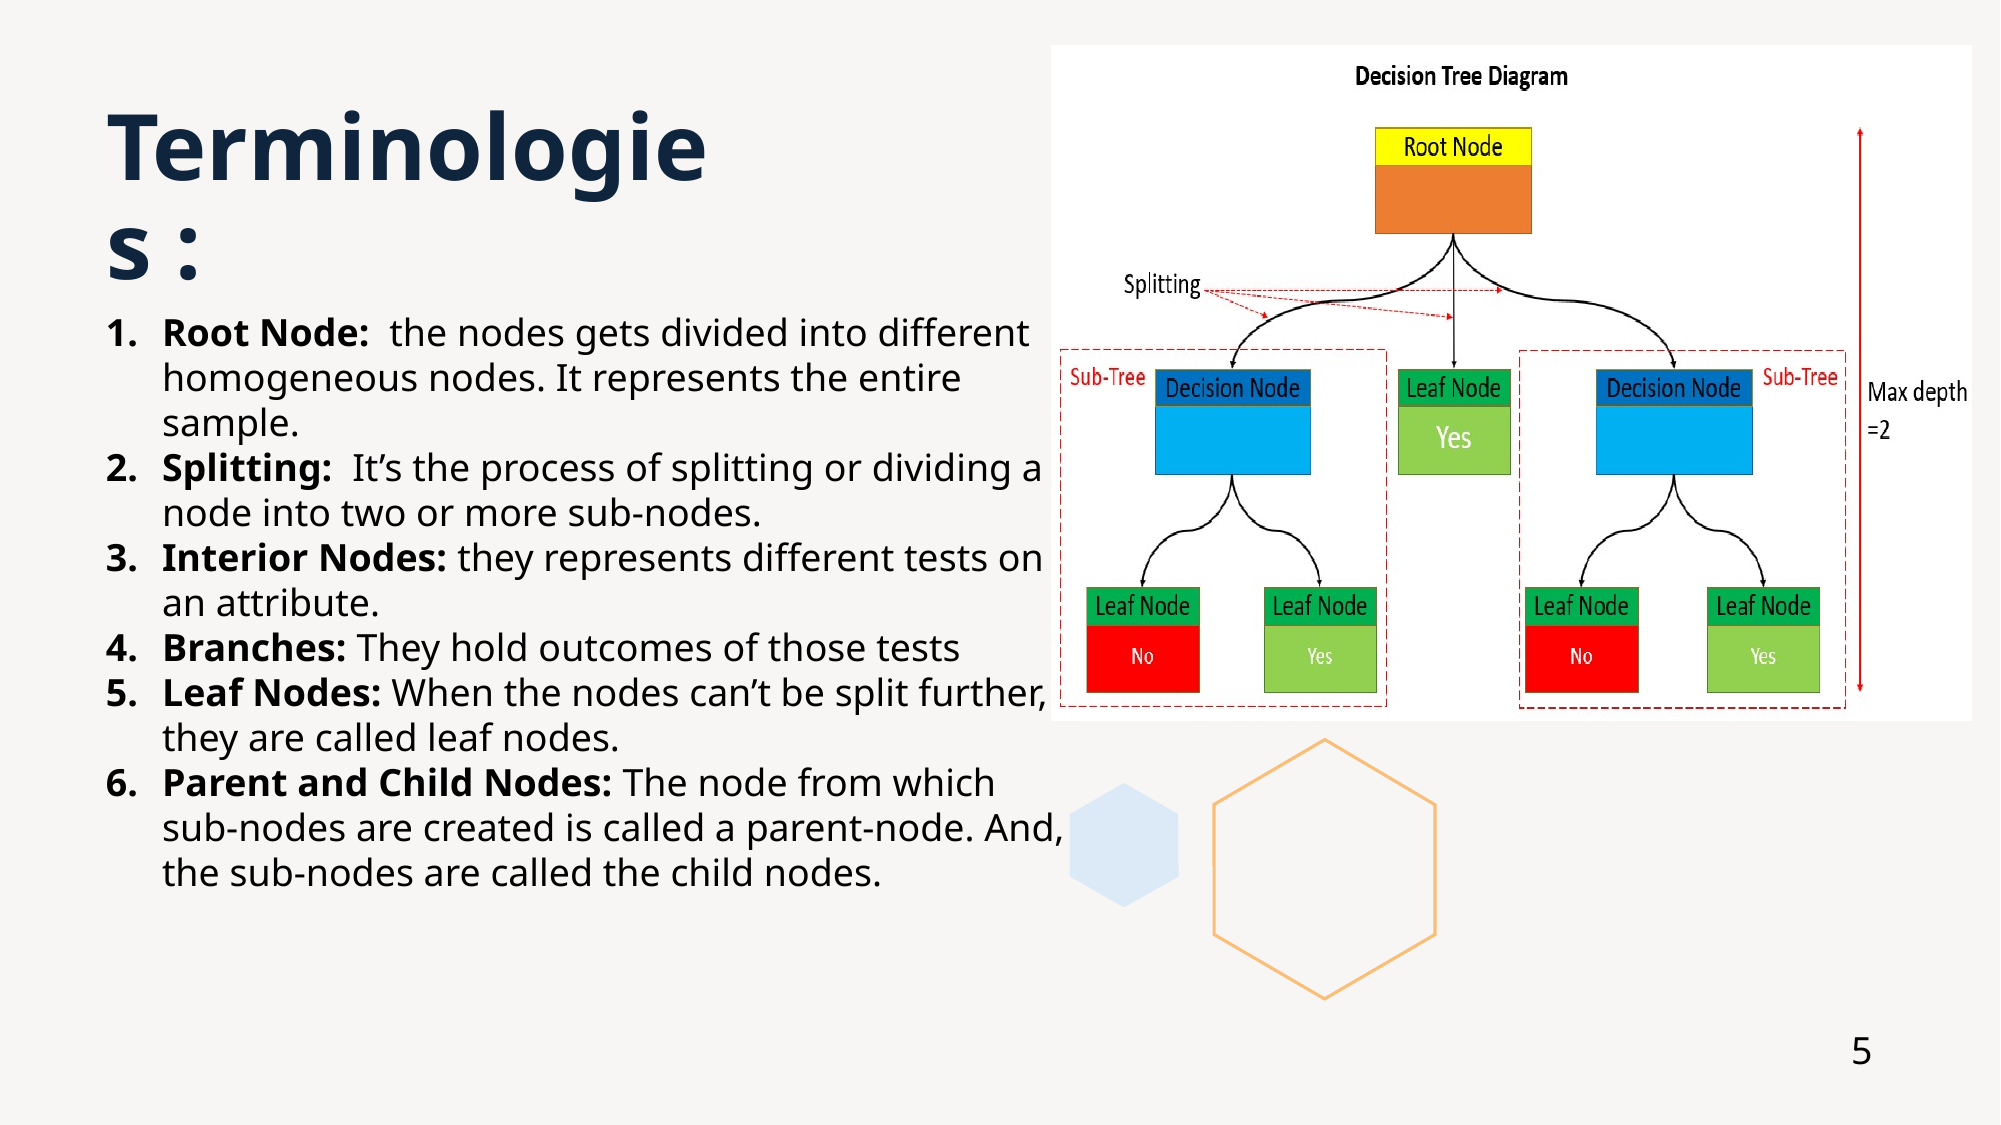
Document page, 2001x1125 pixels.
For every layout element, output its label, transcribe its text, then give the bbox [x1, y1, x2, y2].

title Terminologies : [91, 93, 747, 205]
picture [1051, 45, 1972, 721]
text_box 5 [1836, 1019, 1912, 1080]
text_box Root Node: the nodes gets divided into different homogeneous nodes. It represents the entire sample. Splitting: It’s the process of splitting or dividing a node into two or more sub-nodes. Interior Nodes: they represents different tests on an attribute. Branches: They hold outcomes of those tests Leaf Nodes: When the nodes can’t be split further, they are called leaf nodes. Parent and Child Nodes: The node from which sub-nodes are created is called a parent-node. And, the sub-nodes are called the child nodes. [91, 301, 1095, 947]
